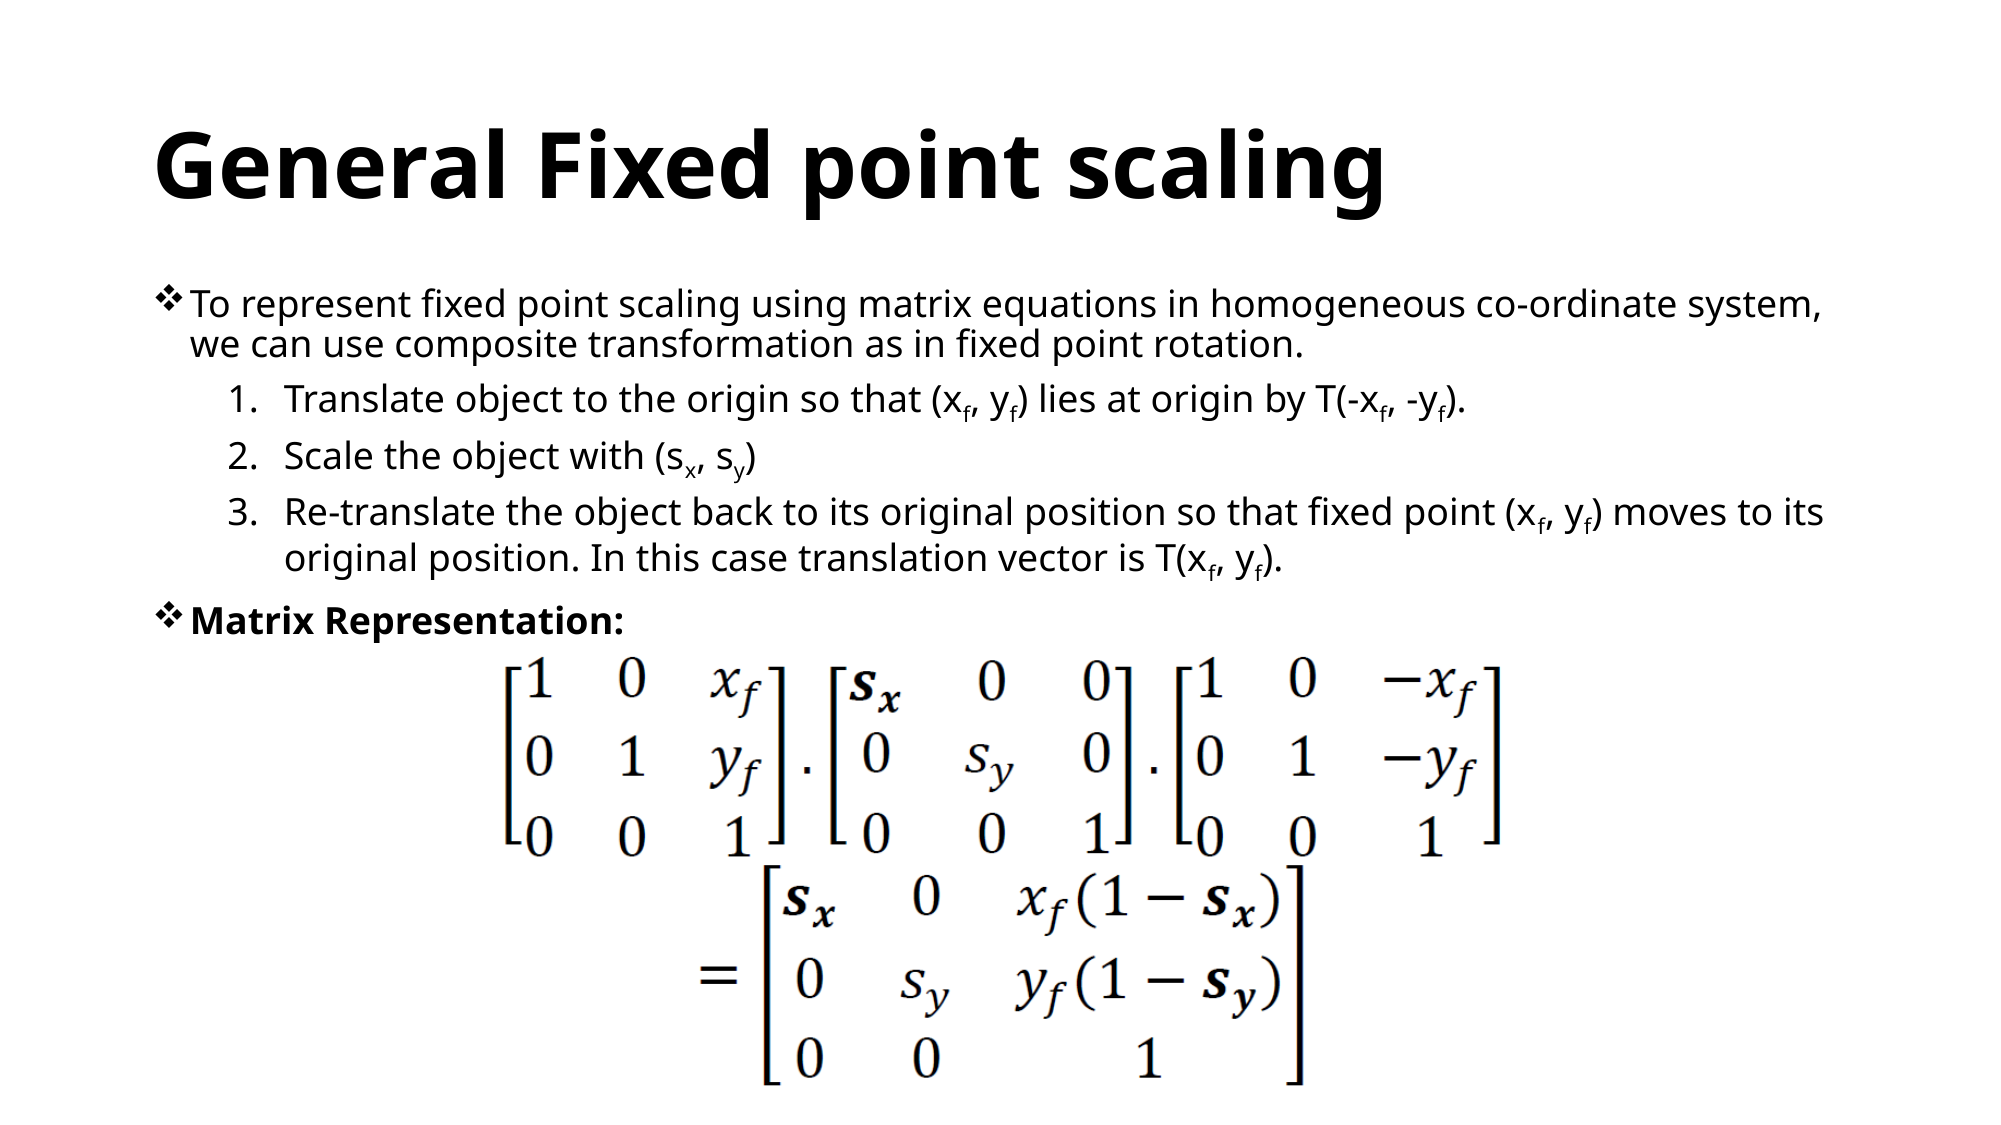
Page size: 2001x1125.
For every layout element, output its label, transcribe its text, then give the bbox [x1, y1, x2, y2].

picture [488, 645, 1512, 1093]
title General Fixed point scaling [137, 59, 1863, 277]
list To represent fixed point scaling using matrix equations in homogeneous co-ordinate system, we can use composite transformation as in fixed point rotation. Translate object to the origin so that (xf, yf) lies at origin by T(-xf, -yf). Scale the object with (sx, sy) Re-translate the object back to its original position so that fixed point (xf, yf) moves to its original position. In this case translation vector is T(xf, yf). Matrix Representation: [137, 277, 1863, 1014]
